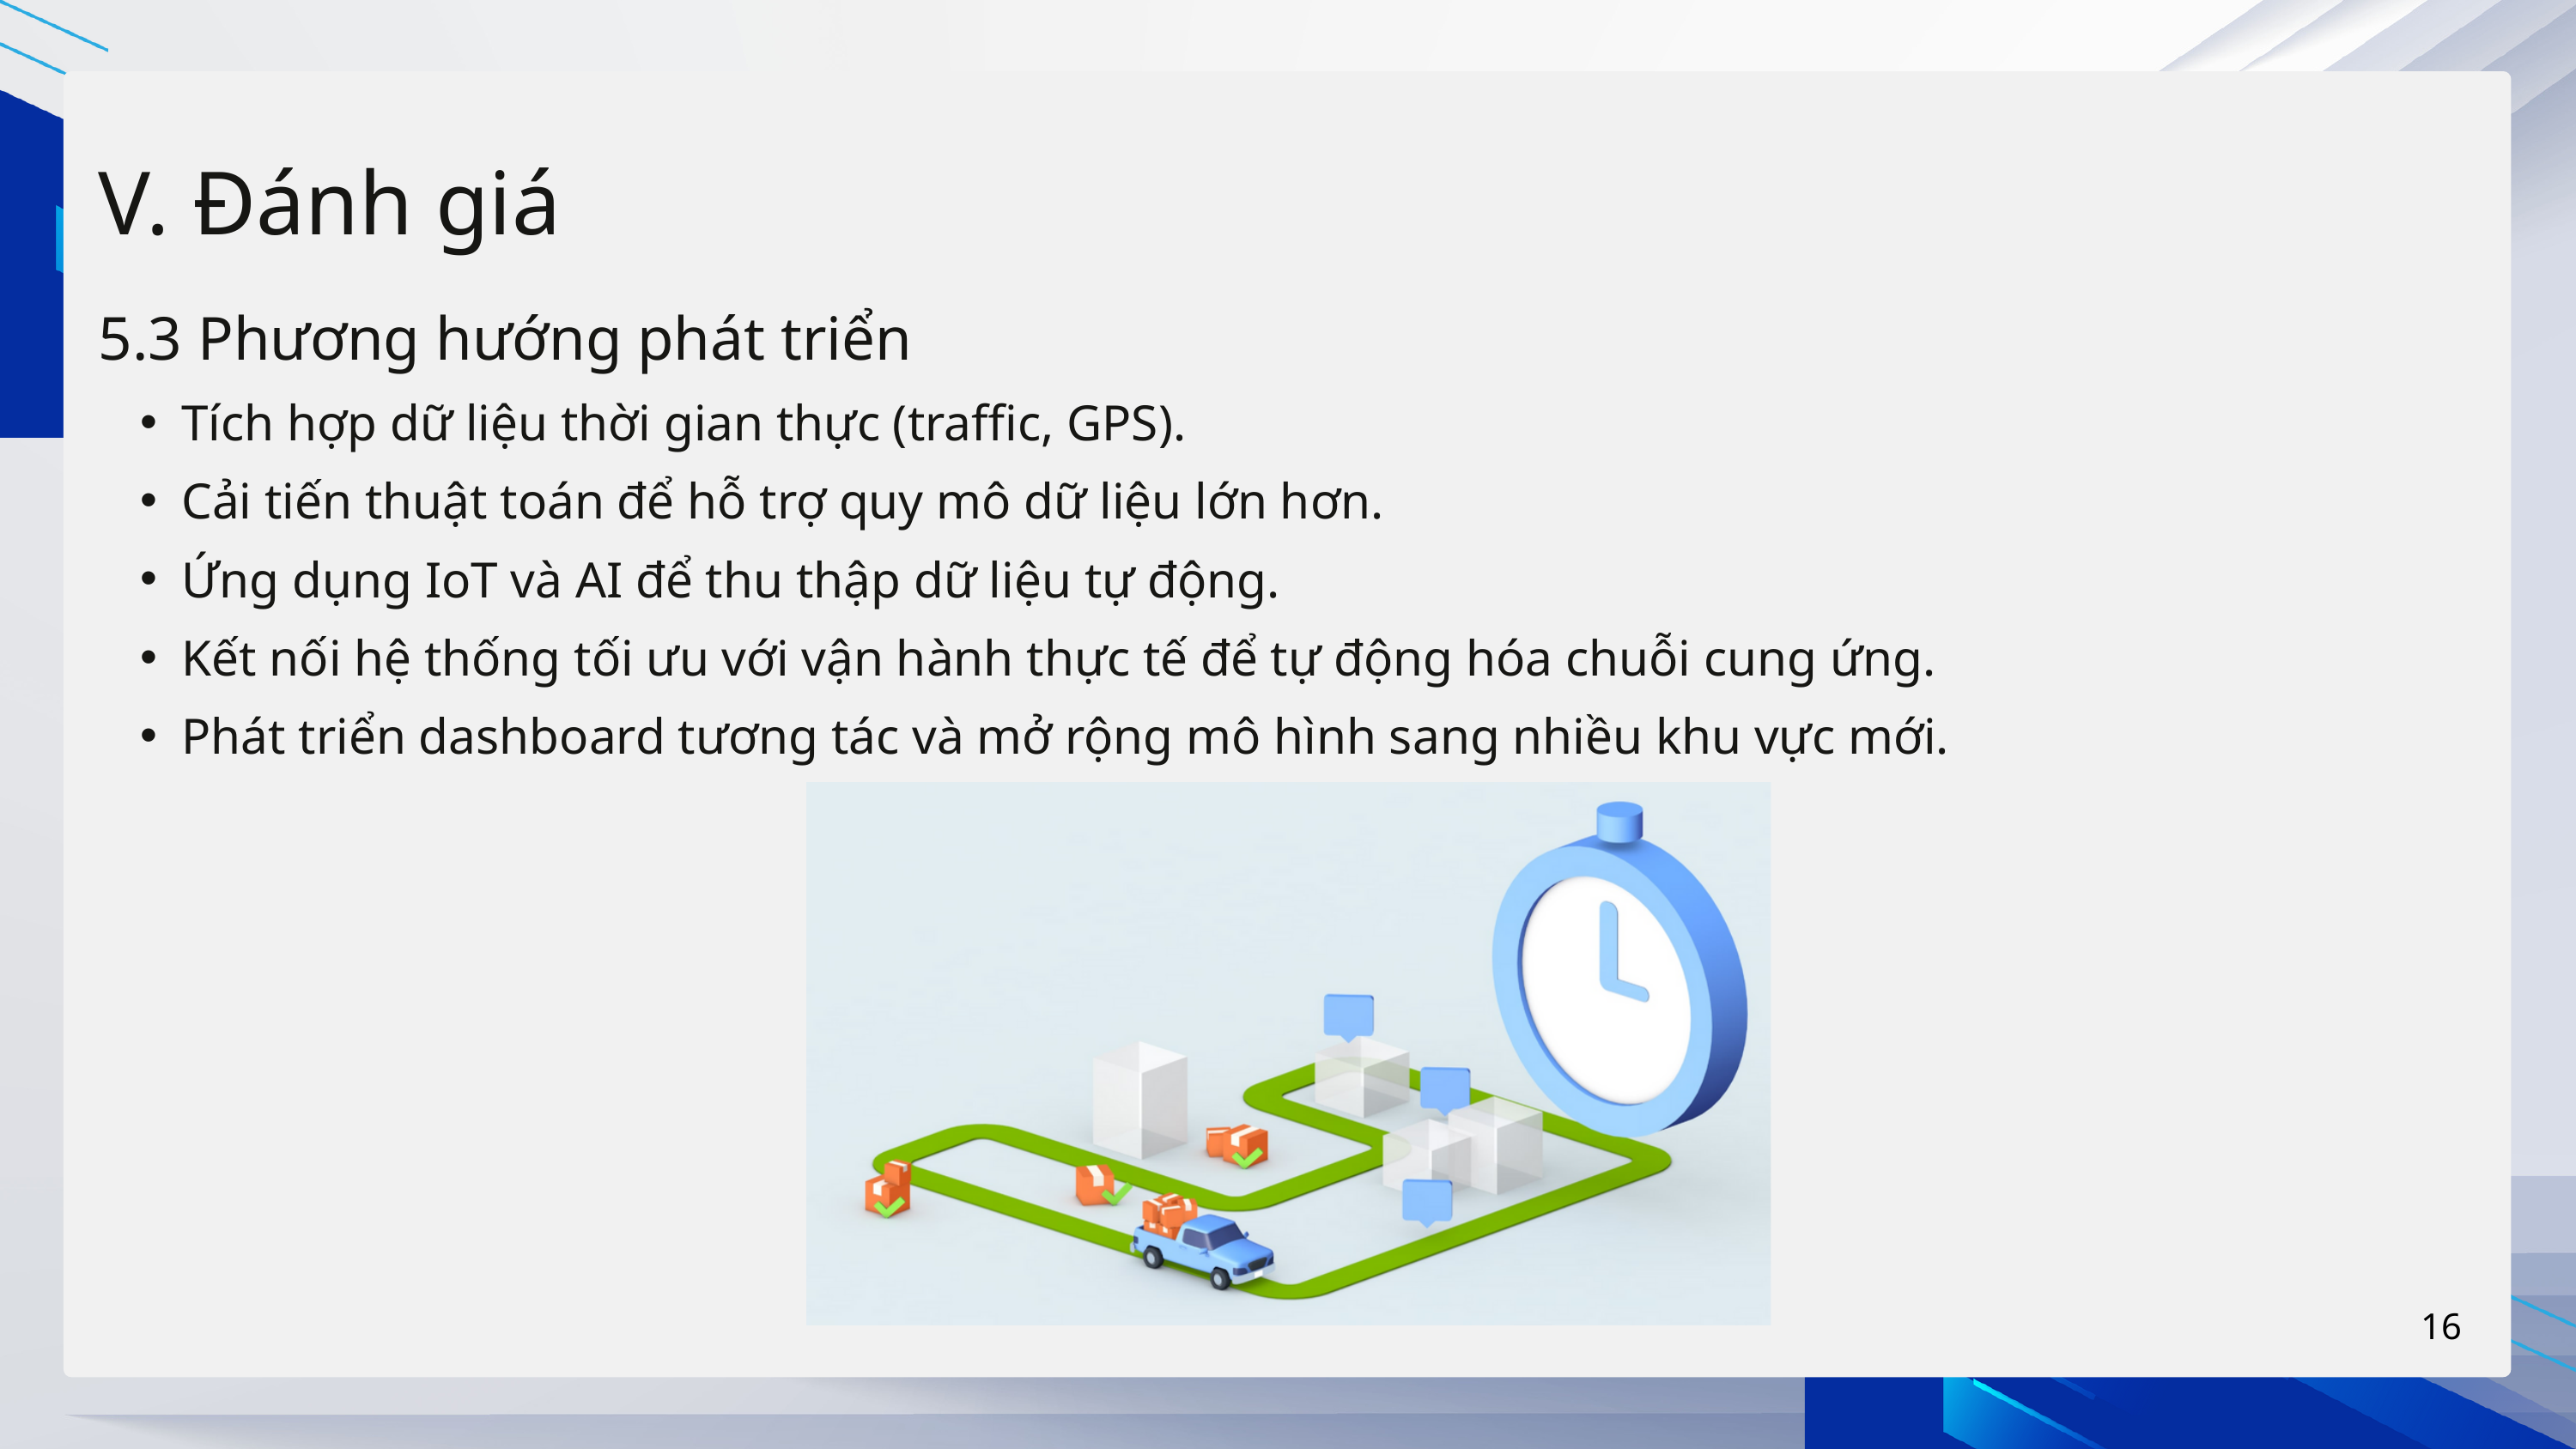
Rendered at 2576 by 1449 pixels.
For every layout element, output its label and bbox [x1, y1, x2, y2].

text_box [0, 0, 748, 438]
text_box [0, 438, 1804, 1449]
text_box [748, 0, 2576, 997]
text_box [63, 70, 2512, 1378]
text_box [1804, 997, 2576, 1449]
